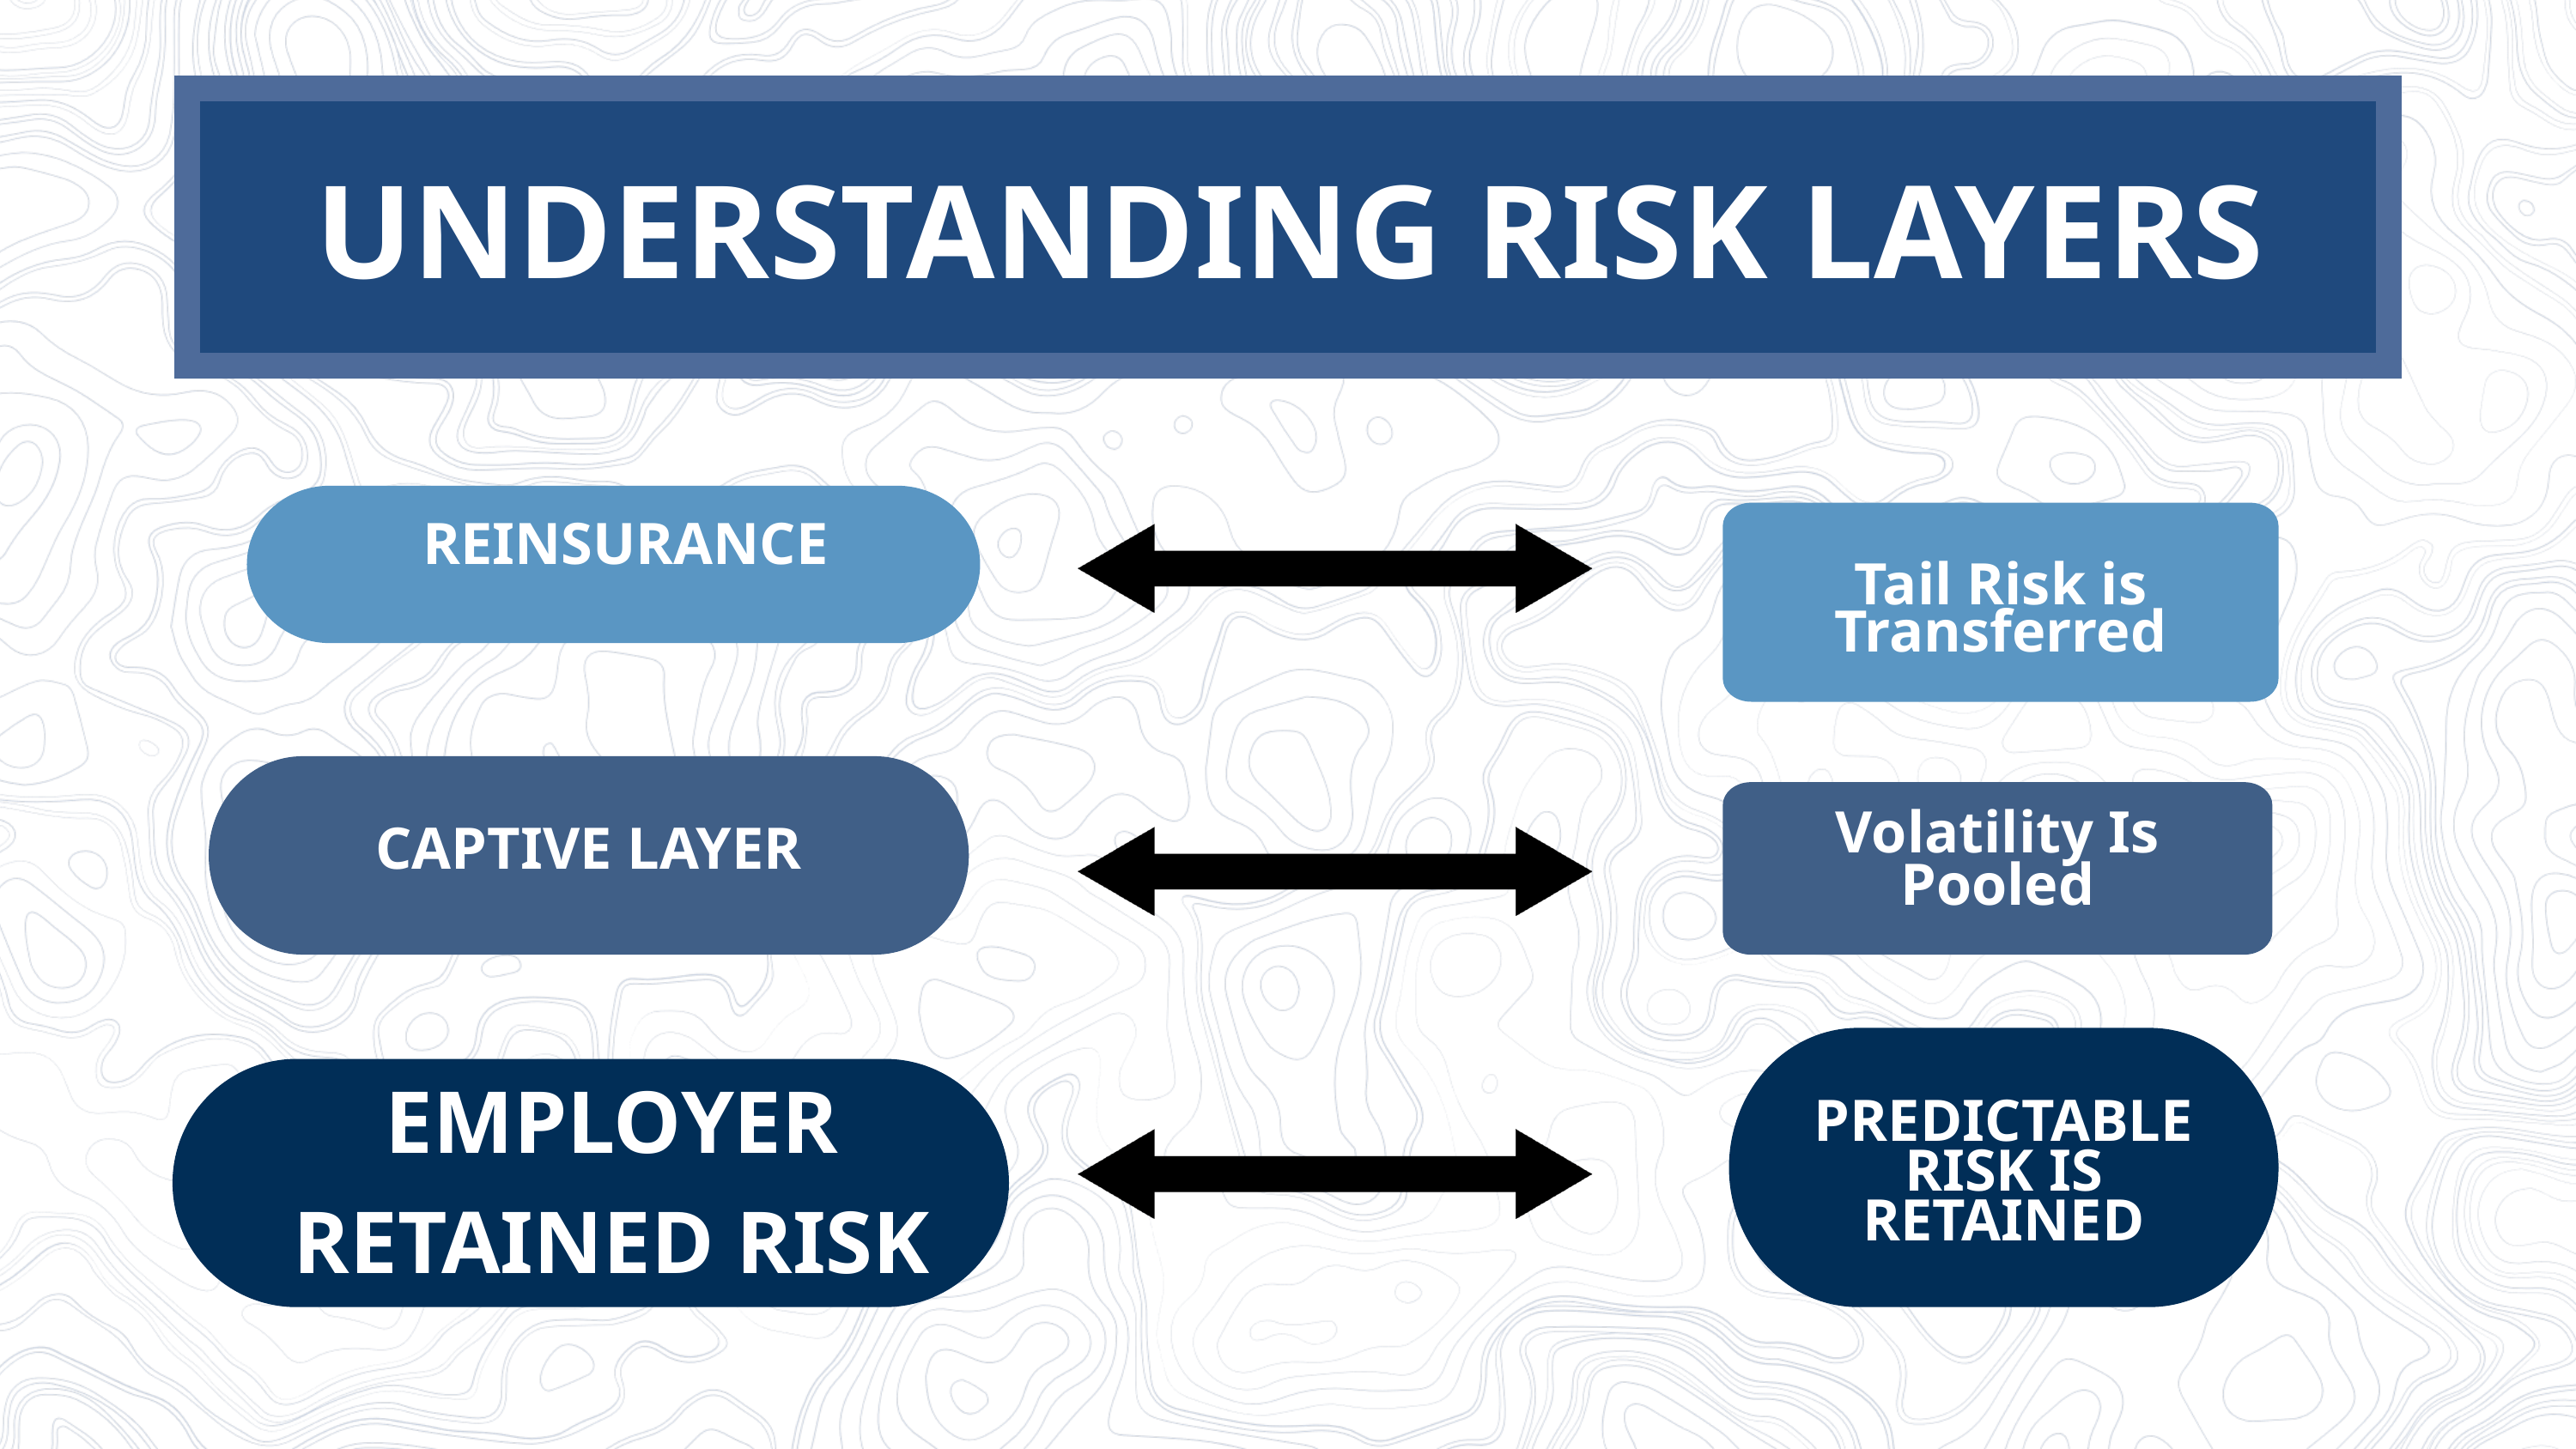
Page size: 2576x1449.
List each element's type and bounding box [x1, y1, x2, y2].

text_box [172, 1058, 1010, 1307]
text_box [1077, 1129, 1593, 1219]
text_box [208, 755, 969, 955]
text_box [0, 0, 2576, 1449]
text_box [1077, 524, 1593, 613]
text_box [1722, 502, 2279, 702]
text_box [246, 485, 981, 644]
text_box [1728, 1028, 2279, 1307]
text_box [1722, 781, 2273, 955]
text_box [186, 88, 2390, 366]
text_box [1077, 827, 1593, 916]
